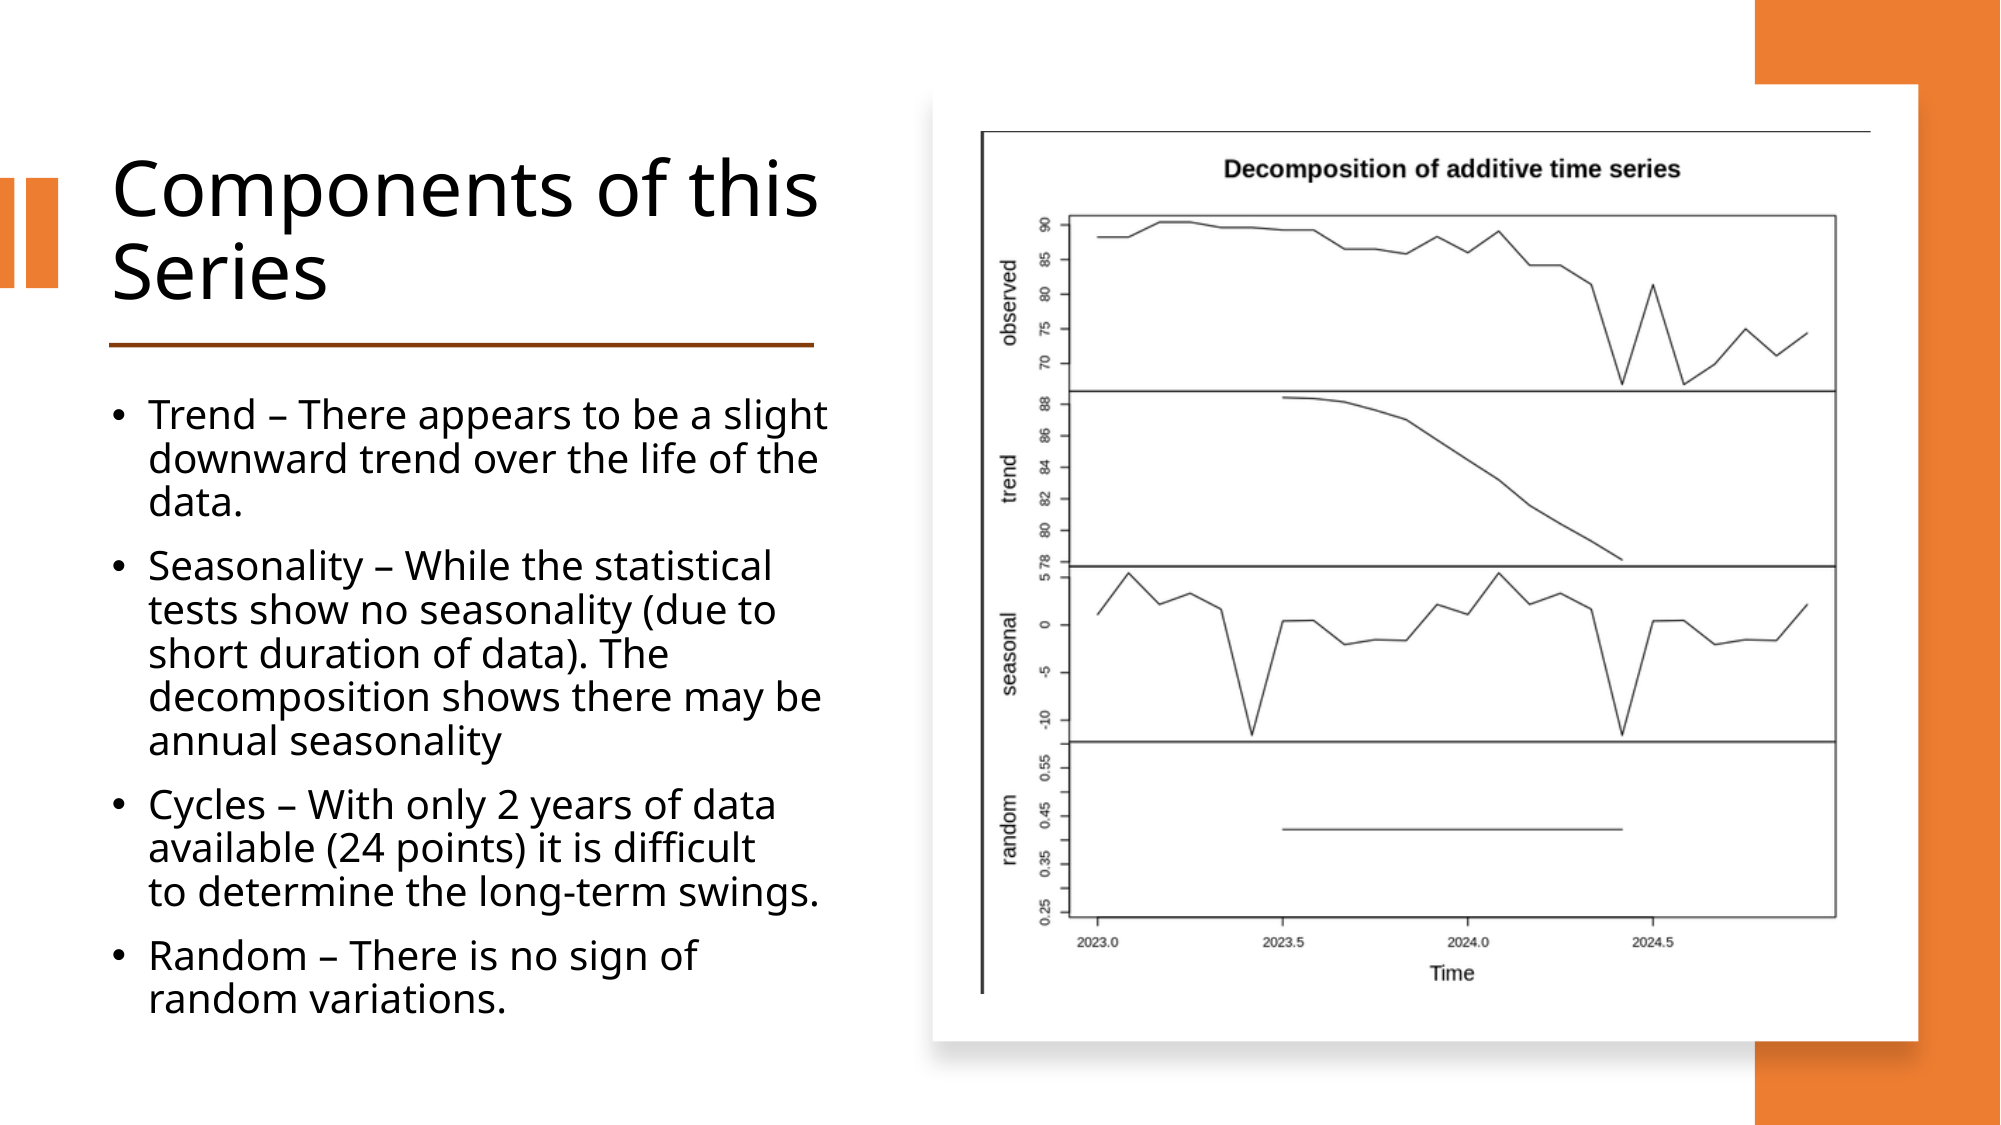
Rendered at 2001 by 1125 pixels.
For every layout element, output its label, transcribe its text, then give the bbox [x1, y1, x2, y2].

text_box [0, 0, 1754, 1125]
list Trend – There appears to be a slight downward trend over the life of the data. Seasonality – While the statistical tests show no seasonality (due to short duration of data). The decomposition shows there may be annual seasonality Cycles – With only 2 years of data available (24 points) it is difficult to determine the long-term swings. Random – There is no sign of random variations. [96, 382, 845, 1036]
picture [980, 131, 1871, 994]
text_box [1754, 0, 2000, 1125]
title Components of this Series [96, 140, 845, 326]
text_box [108, 342, 815, 348]
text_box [0, 177, 59, 289]
text_box [932, 83, 1919, 1042]
